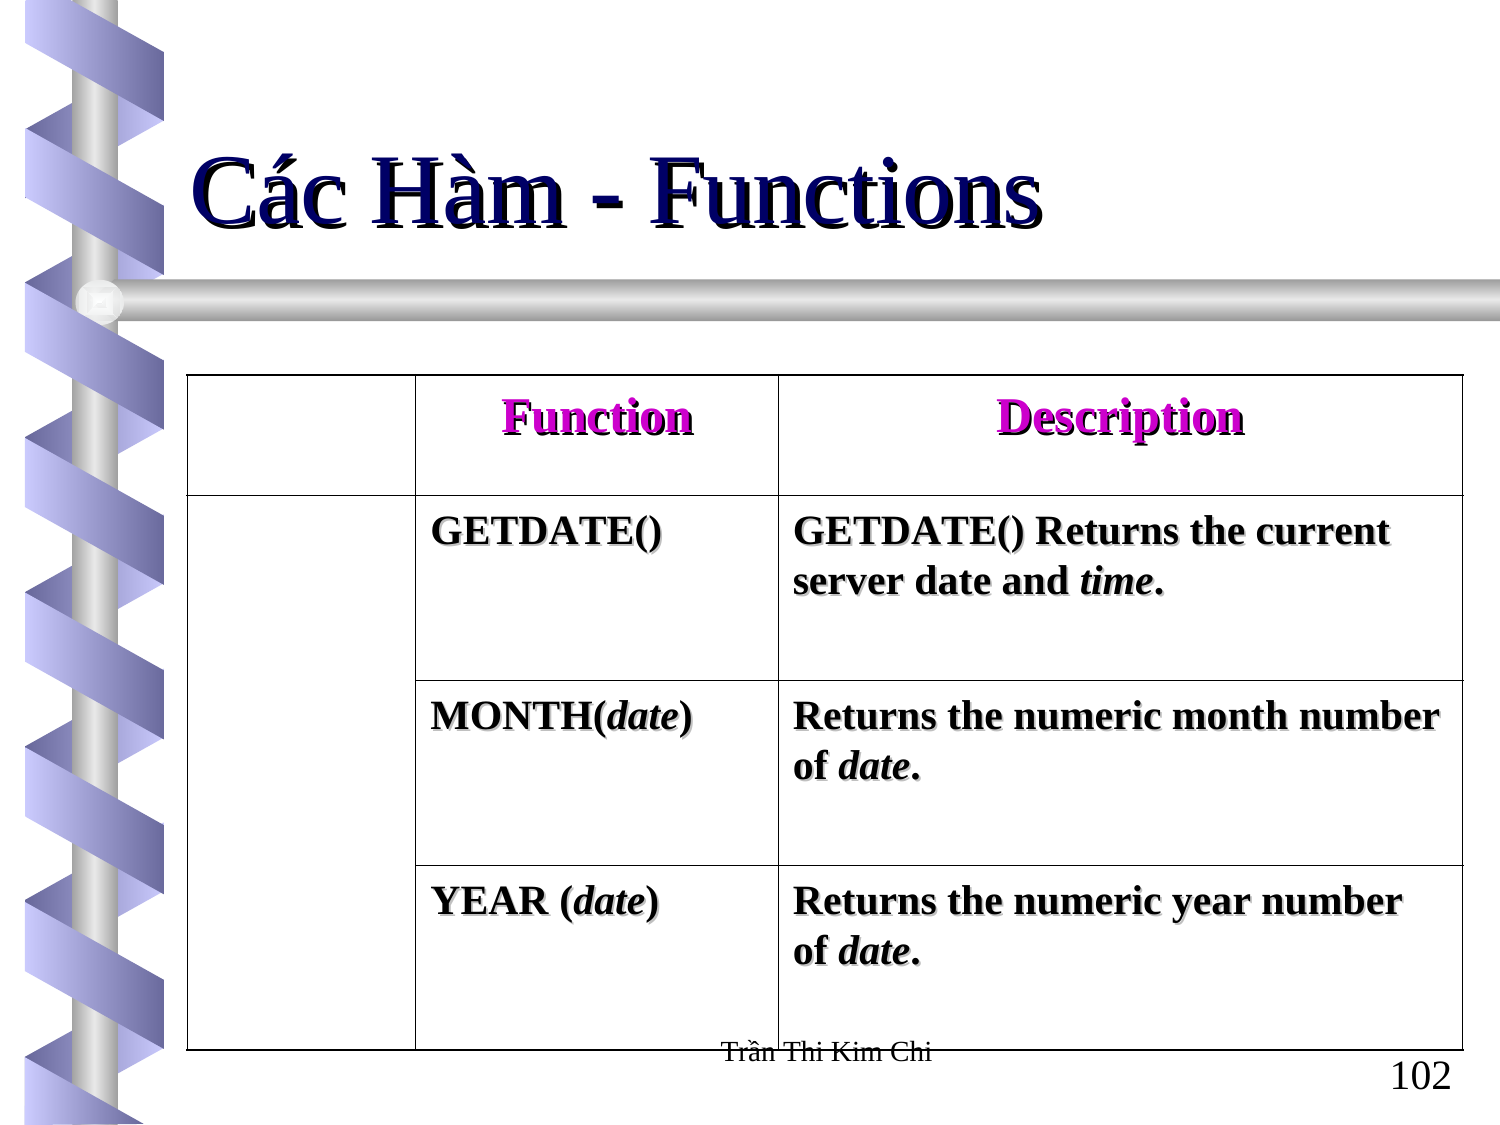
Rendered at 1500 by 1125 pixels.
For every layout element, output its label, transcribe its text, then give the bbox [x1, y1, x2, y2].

table_cell GETDATE() [416, 496, 778, 680]
text_box Trần Thi Kim Chi [589, 1024, 1065, 1100]
table_cell MONTH(date) [416, 681, 778, 865]
table_cell YEAR (date) [416, 866, 778, 1049]
table_cell [188, 496, 415, 1049]
table_header Function [416, 376, 778, 495]
table_cell GETDATE() Returns the current server date and time. [779, 496, 1462, 680]
text_box Các Hàm - Functions [174, 116, 1275, 252]
table_cell Returns the numeric month number of date. [779, 681, 1462, 865]
table_header Description [779, 376, 1462, 495]
table_cell Returns the numeric year number of date. [779, 866, 1462, 1049]
table_header [188, 376, 415, 495]
